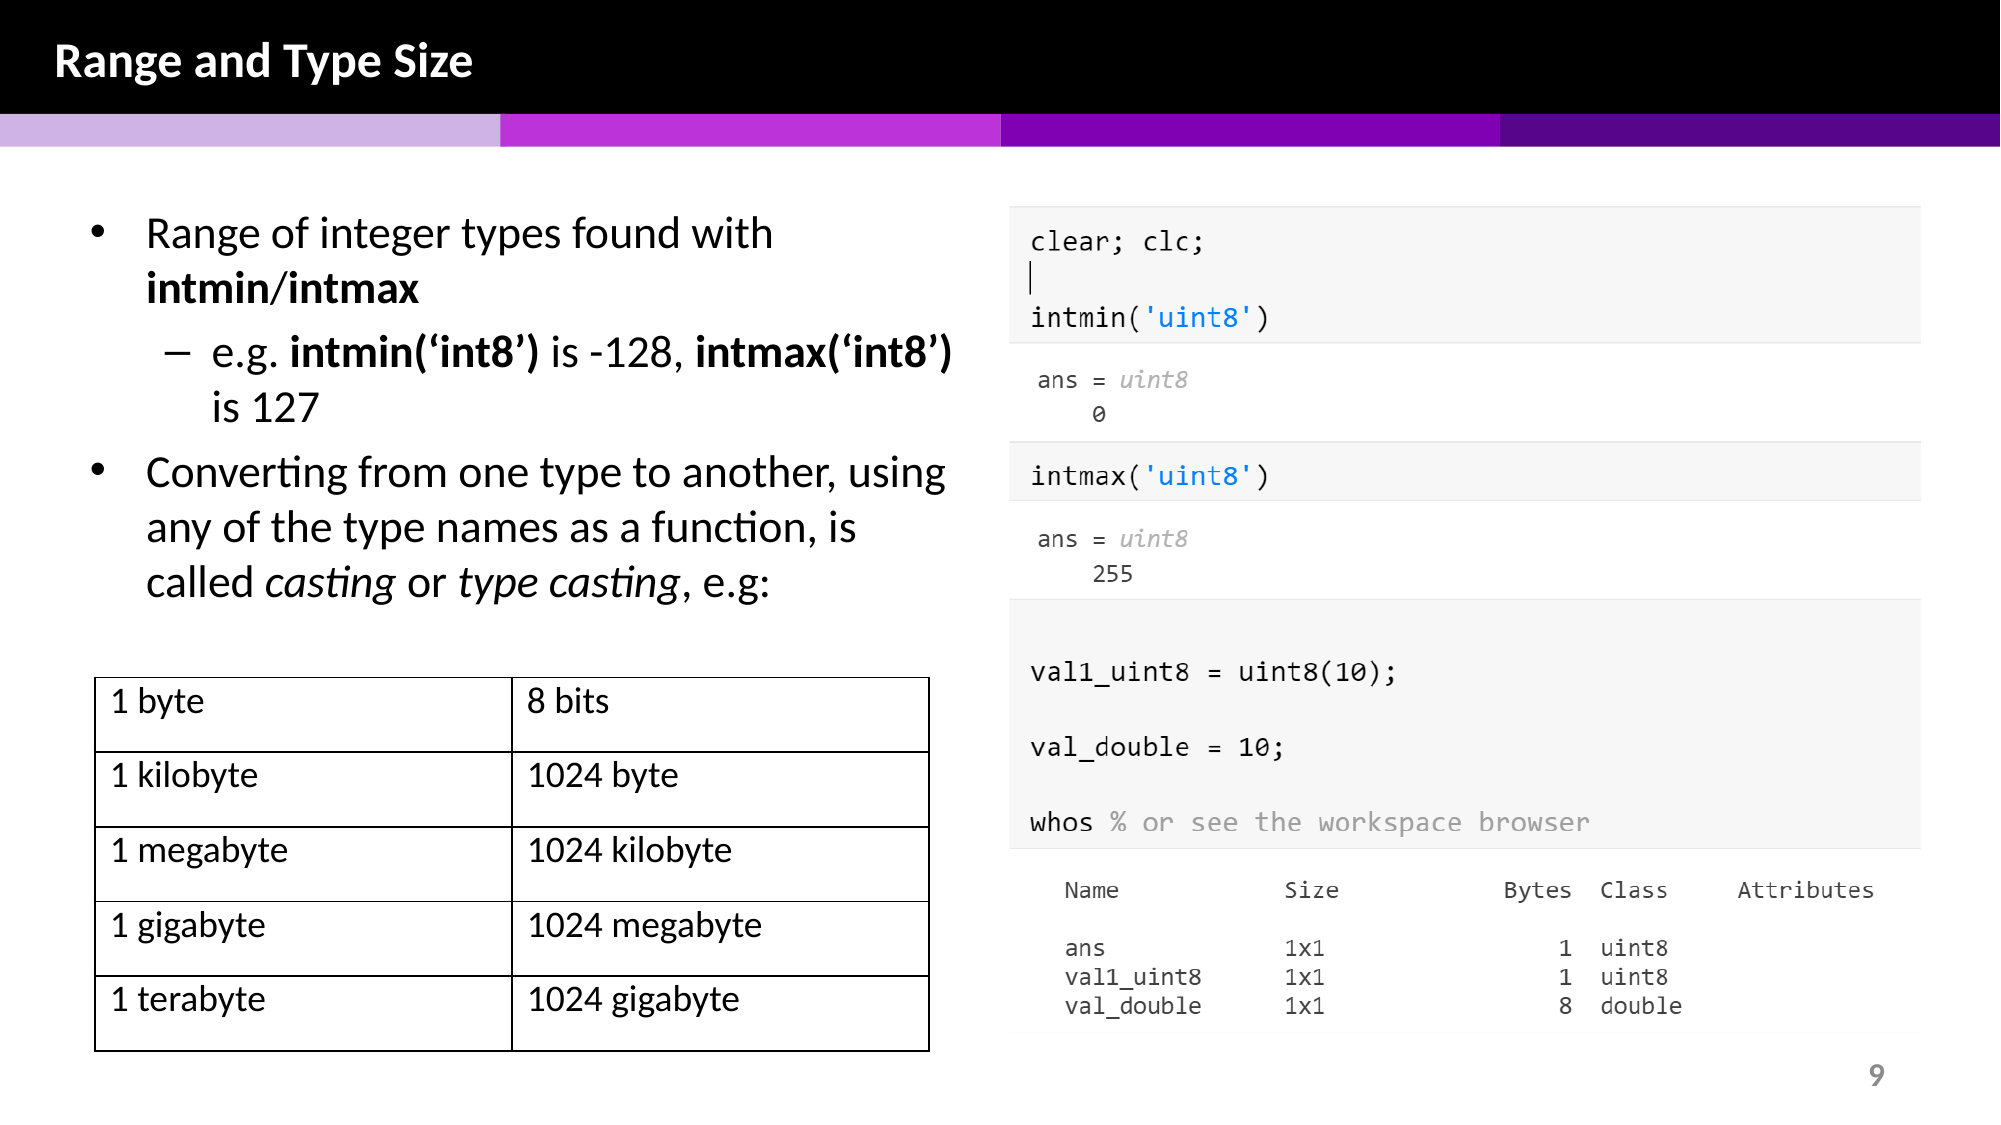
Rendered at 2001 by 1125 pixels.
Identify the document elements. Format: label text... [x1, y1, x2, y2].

table_cell 1 kilobyte [96, 753, 511, 826]
table_cell 1 gigabyte [96, 902, 511, 975]
table_header 8 bits [513, 678, 928, 751]
table_cell 1 megabyte [96, 828, 511, 901]
list Range and Type Size [39, 1, 1964, 114]
table_cell 1024 gigabyte [513, 977, 928, 1050]
table_cell 1024 byte [513, 753, 928, 826]
table_cell 1 terabyte [96, 977, 511, 1050]
table_header 1 byte [96, 678, 511, 751]
table_cell 1024 megabyte [513, 902, 928, 975]
table_cell 1024 kilobyte [513, 828, 928, 901]
text_box Range of integer types found with intmin/intmax e.g. intmin(‘int8’) is -128, intmax(‘int8’) is 127 Converting from one type to another, using any of the type names as a function, is called casting or type casting, e.g: [75, 195, 990, 916]
picture [1009, 195, 1921, 1052]
